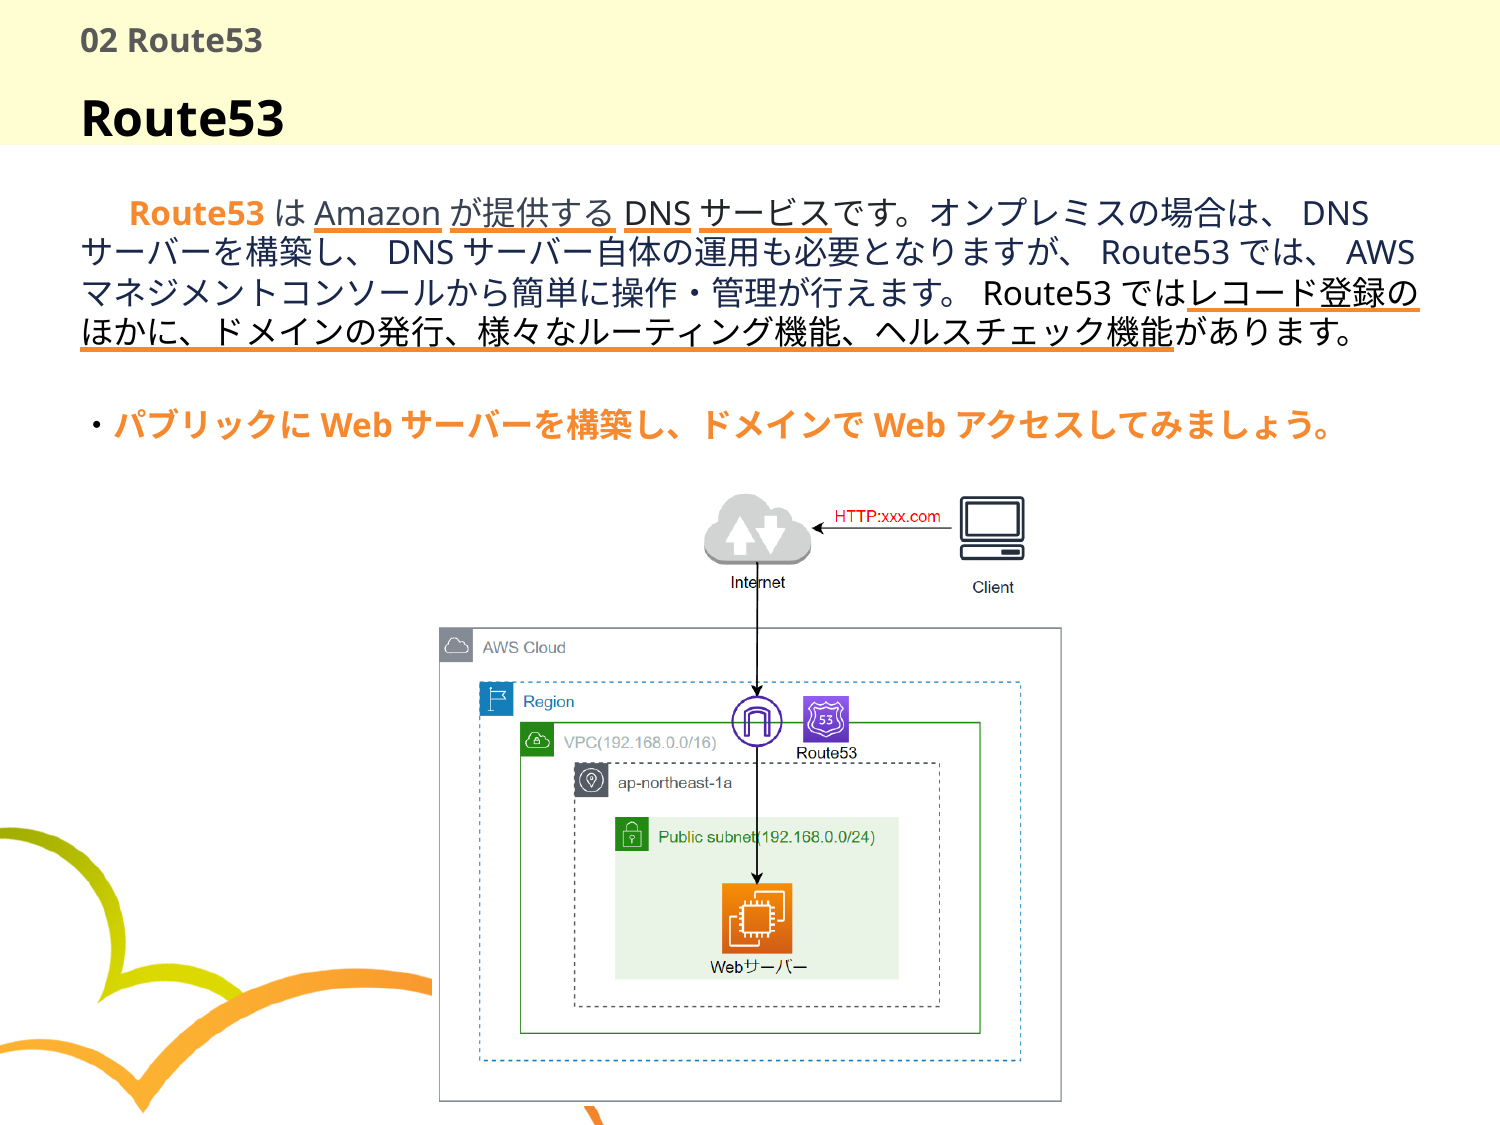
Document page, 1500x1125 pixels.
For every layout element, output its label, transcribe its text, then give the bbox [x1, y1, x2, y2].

picture [0, 0, 1500, 1125]
list Route53はAmazonが提供するDNSサービスです。オンプレミスの場合は、DNSサーバーを構築し、DNSサーバー自体の運用も必要となりますが、Route53では、AWSマネジメントコンソールから簡単に操作・管理が行えます。Route53ではレコード登録のほかに、ドメインの発行、様々なルーティング機能、ヘルスチェック機能があります。 ・パブリックにWebサーバーを構築し、ドメインでWebアクセスしてみましょう。 [64, 184, 1444, 976]
text_box Route53 [64, 68, 1322, 164]
title 02 Route53 [64, 0, 621, 68]
